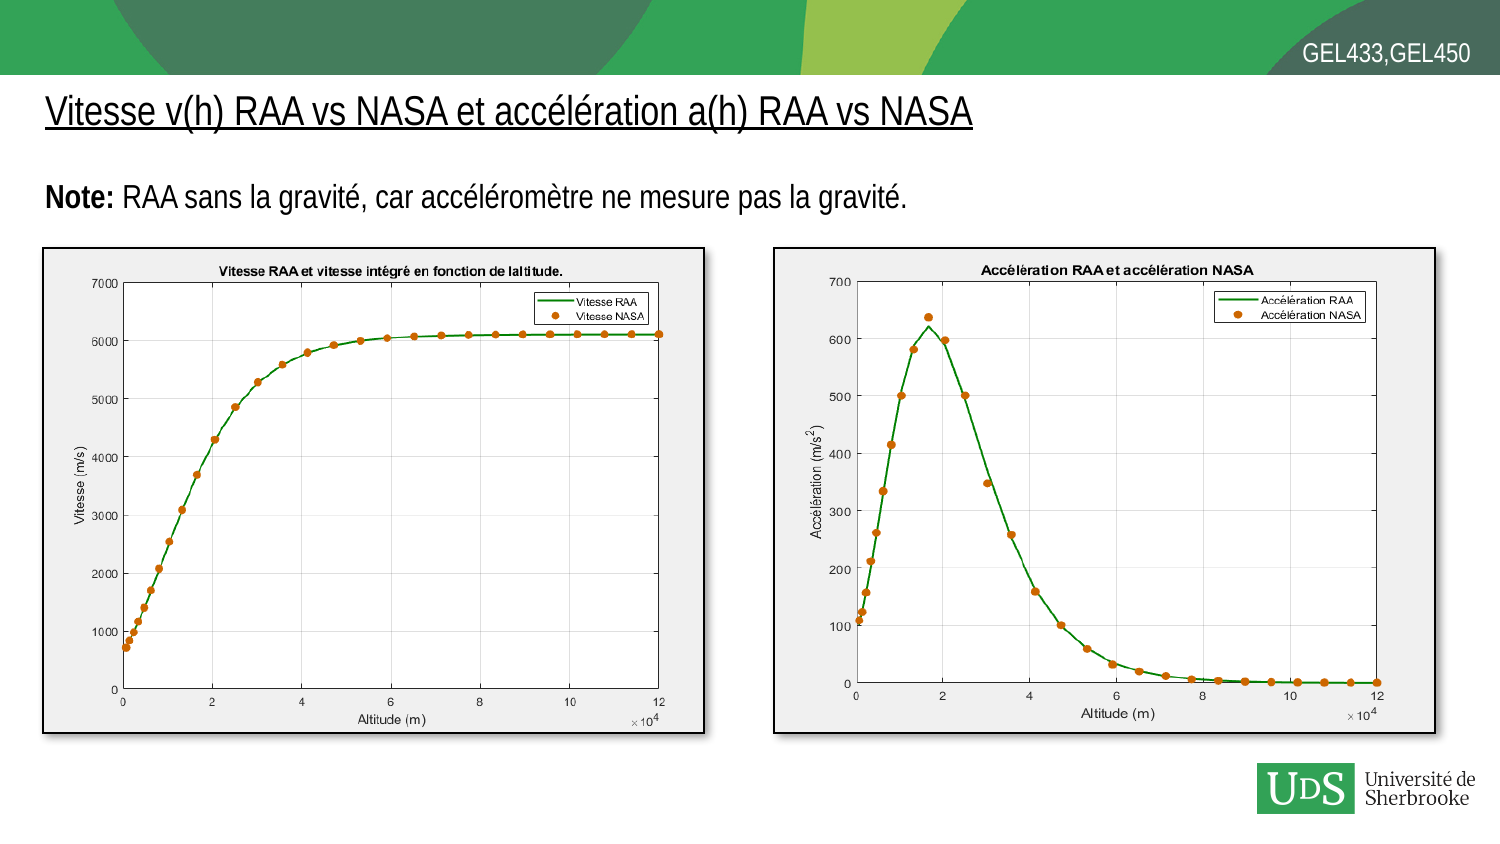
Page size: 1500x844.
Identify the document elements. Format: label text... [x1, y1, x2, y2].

picture [0, 0, 1500, 75]
picture [43, 248, 703, 732]
text_box Vitesse v(h) RAA vs NASA et accélération a(h) RAA vs NASA [30, 75, 1435, 141]
picture [1257, 763, 1475, 814]
picture [774, 248, 1435, 732]
text_box Note: RAA sans la gravité, car accéléromètre ne mesure pas la gravité. [30, 167, 1435, 223]
